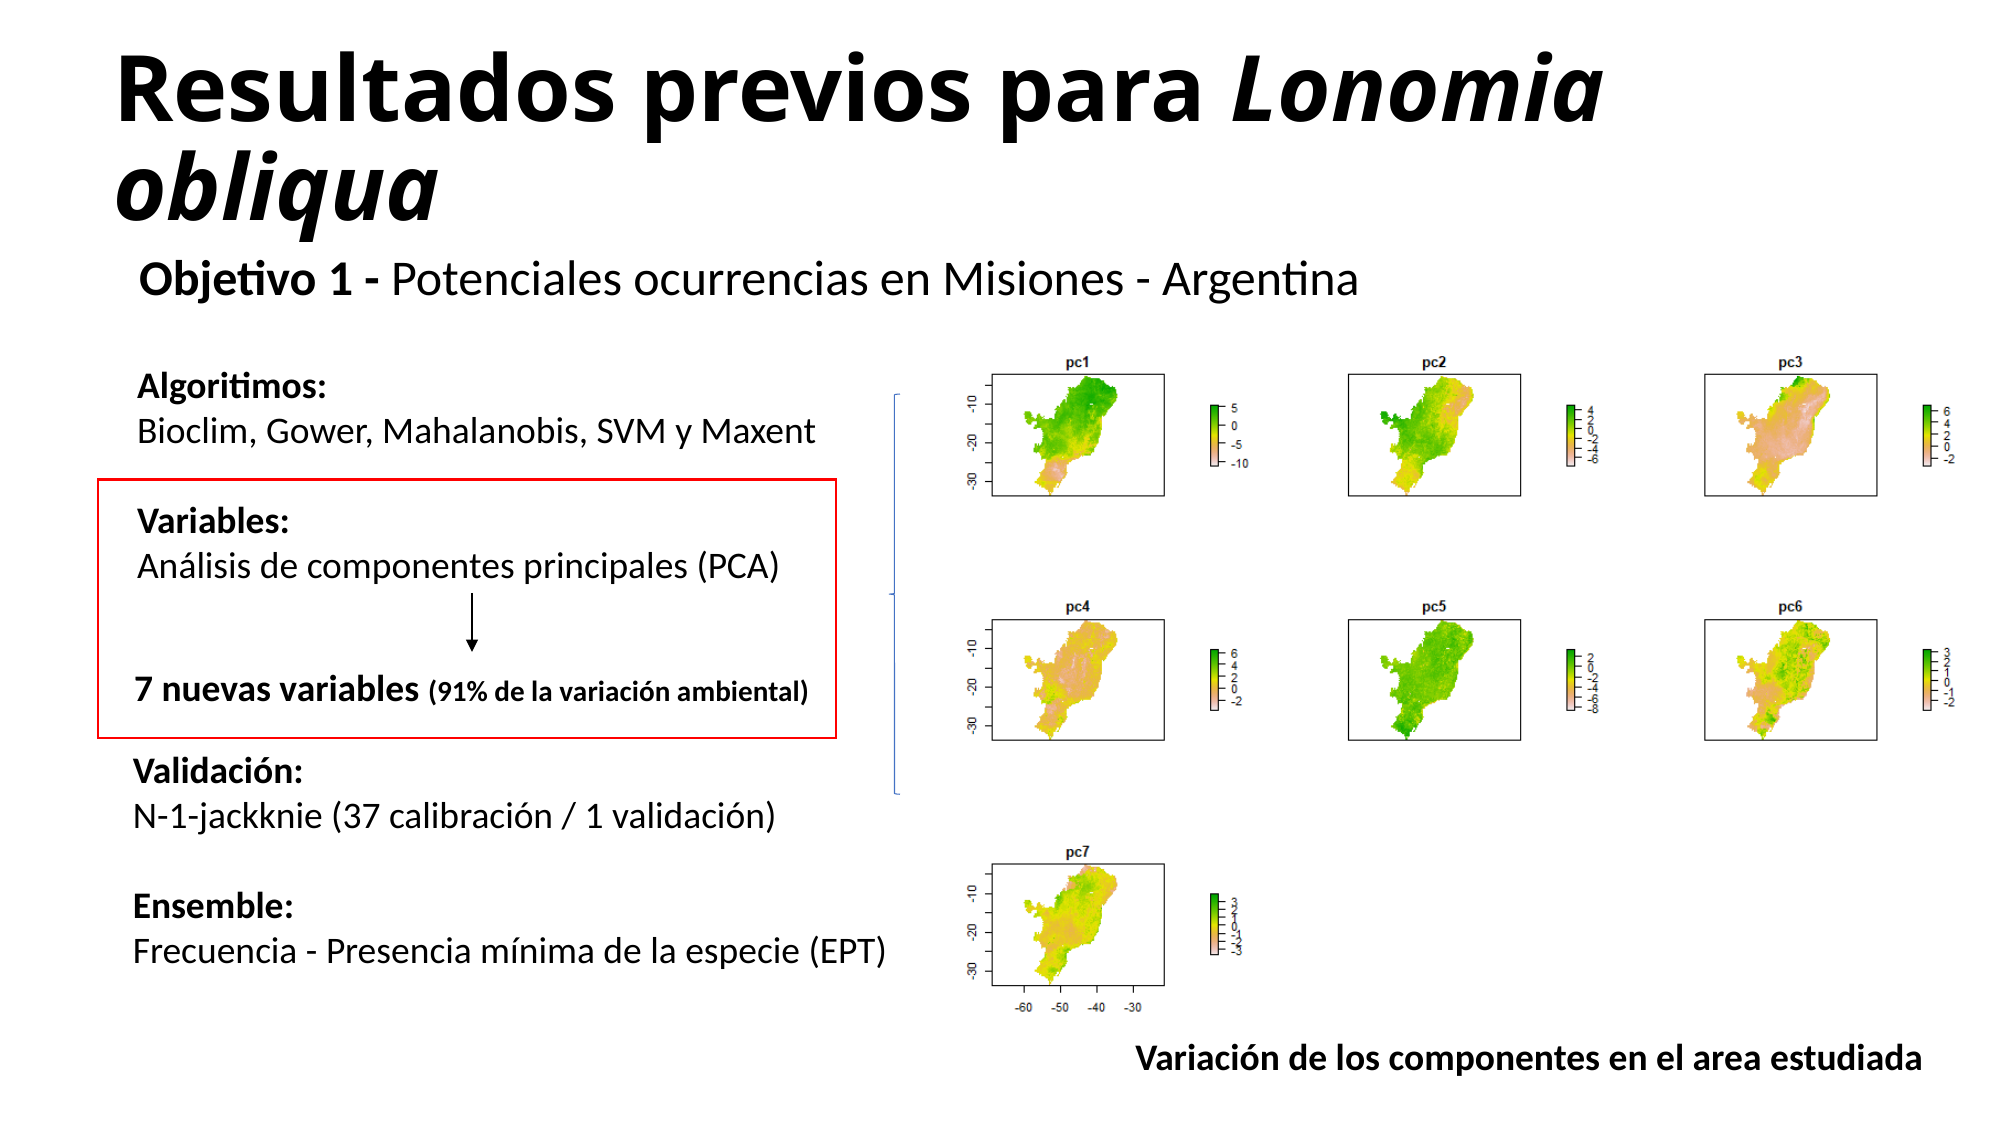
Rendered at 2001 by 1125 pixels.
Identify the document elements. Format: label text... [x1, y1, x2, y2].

text_box [888, 393, 901, 795]
text_box Objetivo 1 - Potenciales ocurrencias en Misiones - Argentina [124, 237, 1376, 313]
text_box [97, 478, 837, 739]
text_box Algoritimos: Bioclim, Gower, Mahalanobis, SVM y Maxent Variables: Análisis de componentes principales (PCA) [122, 353, 832, 478]
title Resultados previos para Lonomia obliqua [98, 32, 1824, 251]
text_box Validación: N-1-jackknie (37 calibración / 1 validación) Ensemble: Frecuencia - Presencia mínima de la especie (EPT) [118, 738, 931, 1024]
text_box Variación de los componentes en el area estudiada [1120, 1047, 1939, 1086]
picture [931, 313, 2000, 1047]
